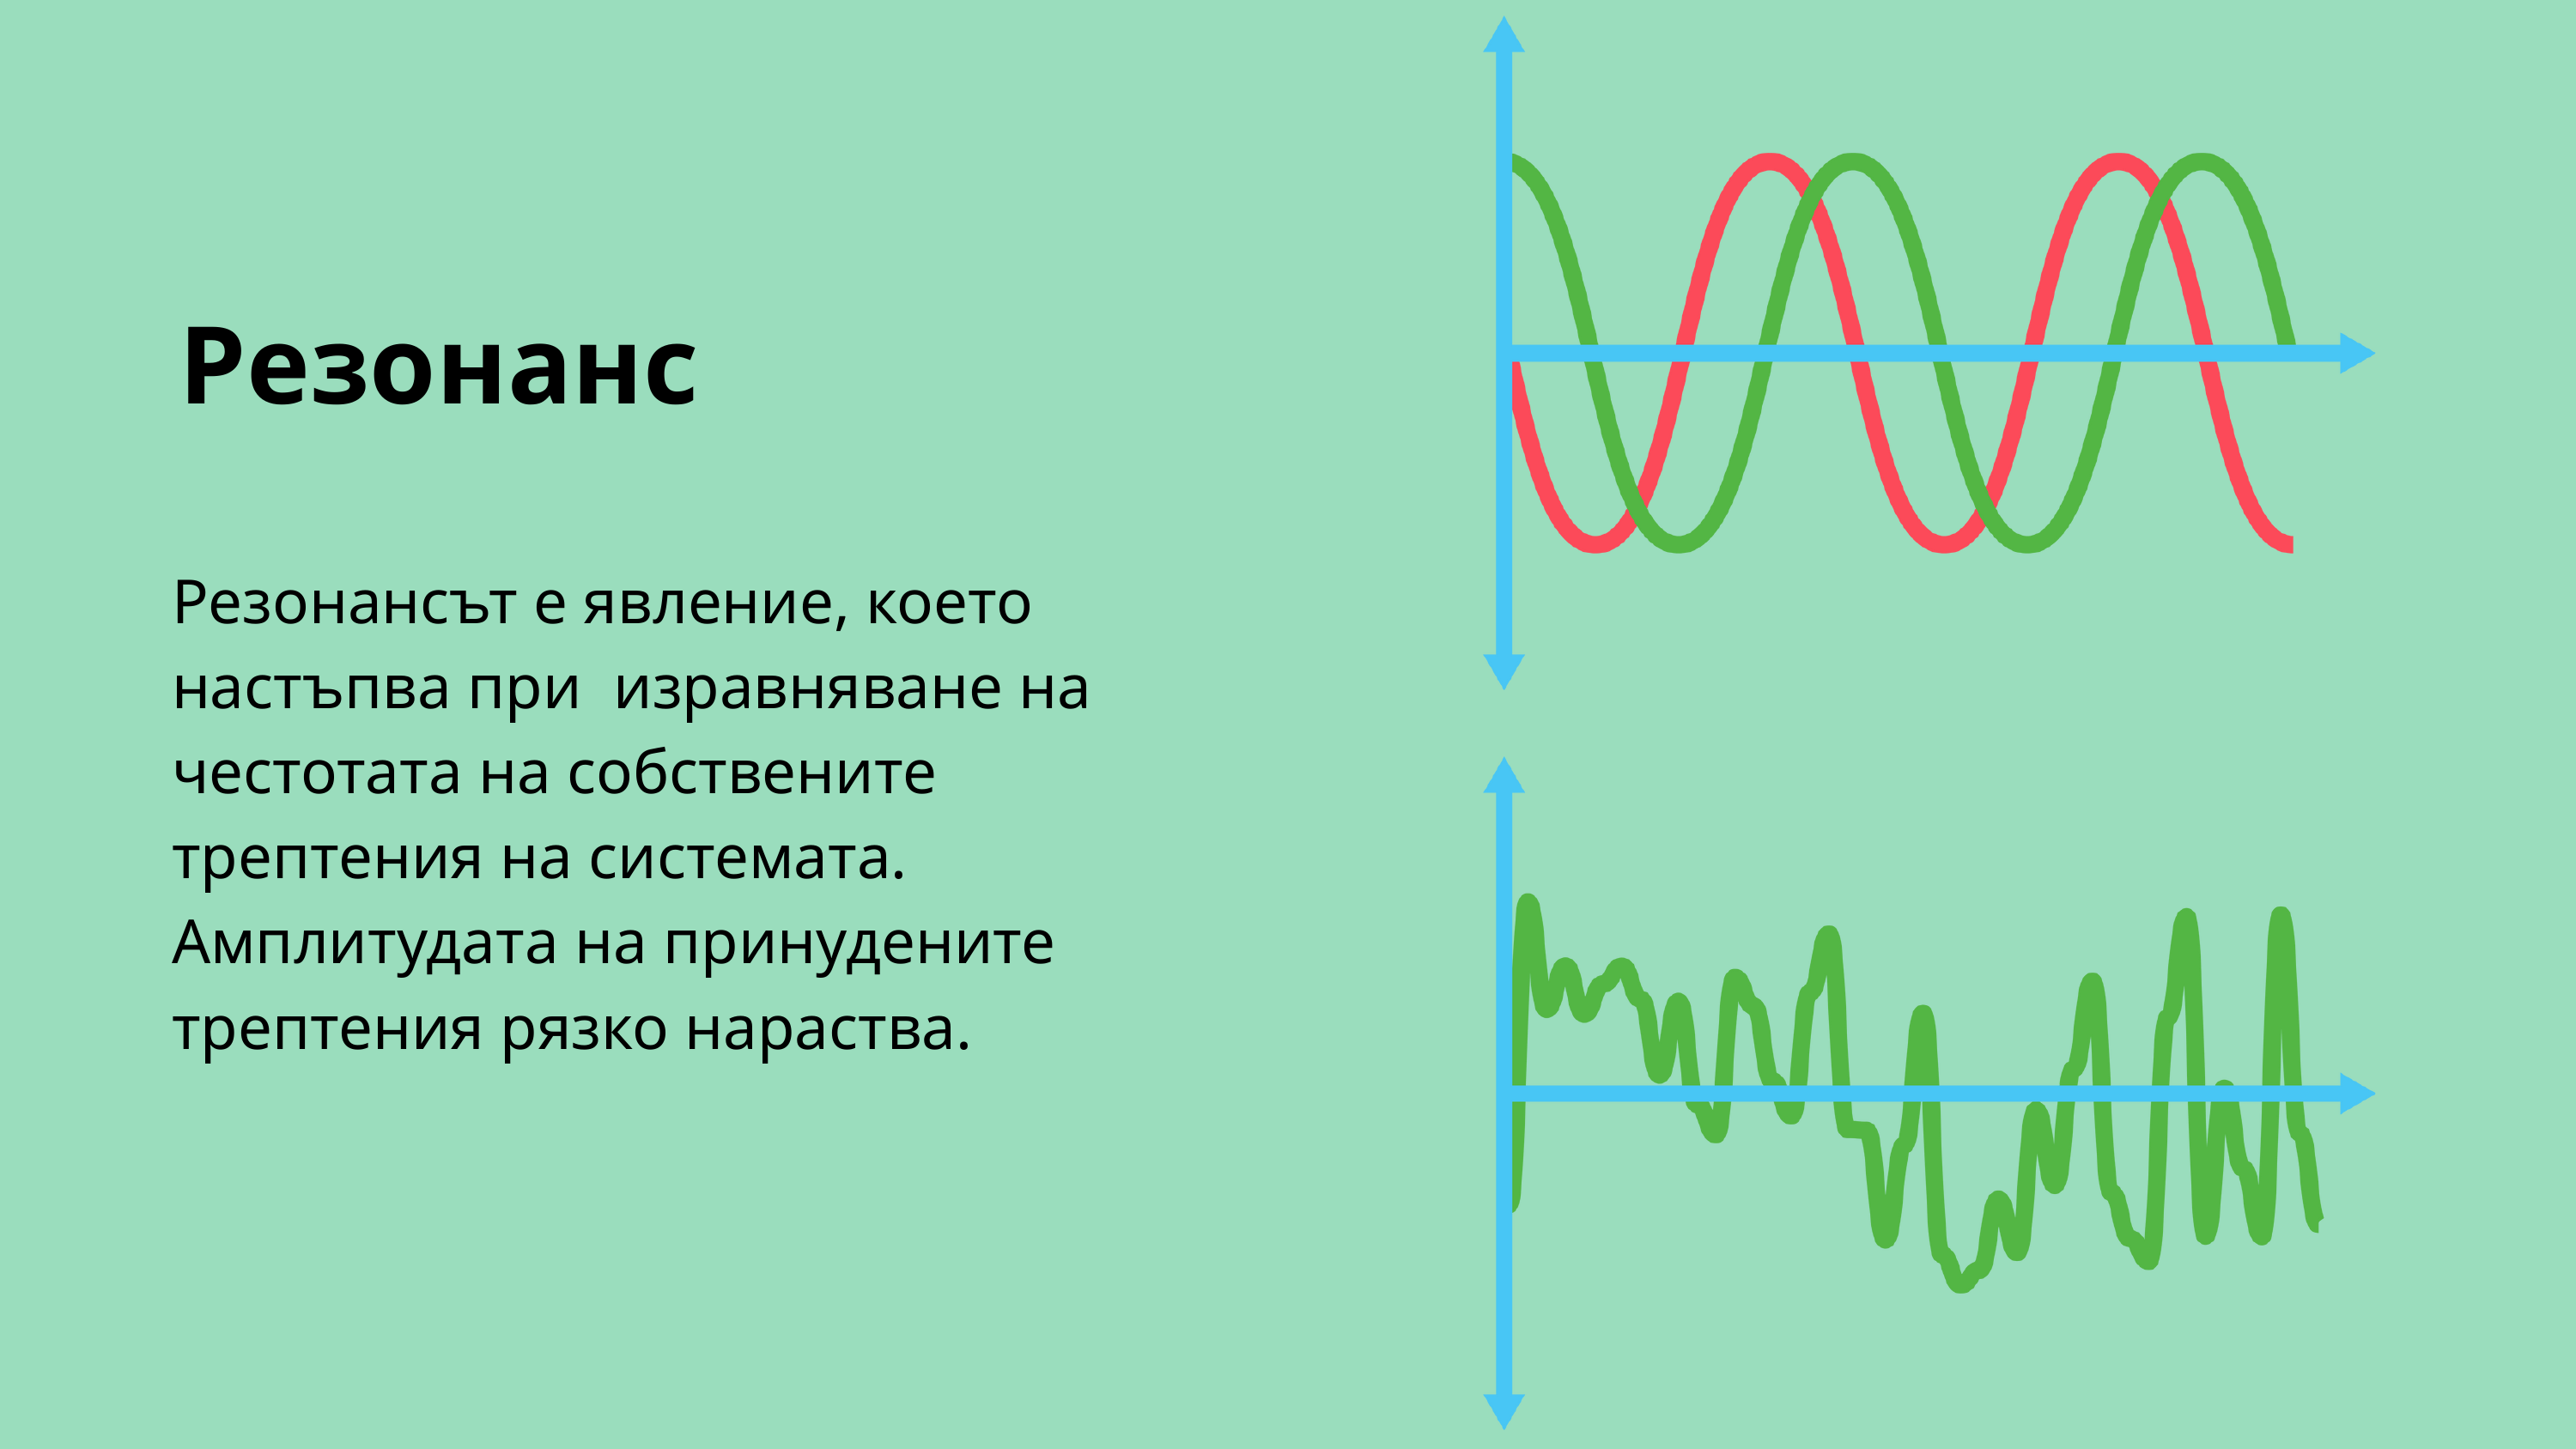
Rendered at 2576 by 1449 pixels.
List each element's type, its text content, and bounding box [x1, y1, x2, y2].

text_box [1483, 15, 2376, 690]
text_box Резонанс [172, 294, 707, 426]
text_box [1483, 756, 2376, 1430]
text_box Резонансът е явление, което настъпва при изравняване на честотата на собствените трептения на системата. Амплитудата на принудените трептения рязко нараства. [172, 550, 1264, 1062]
